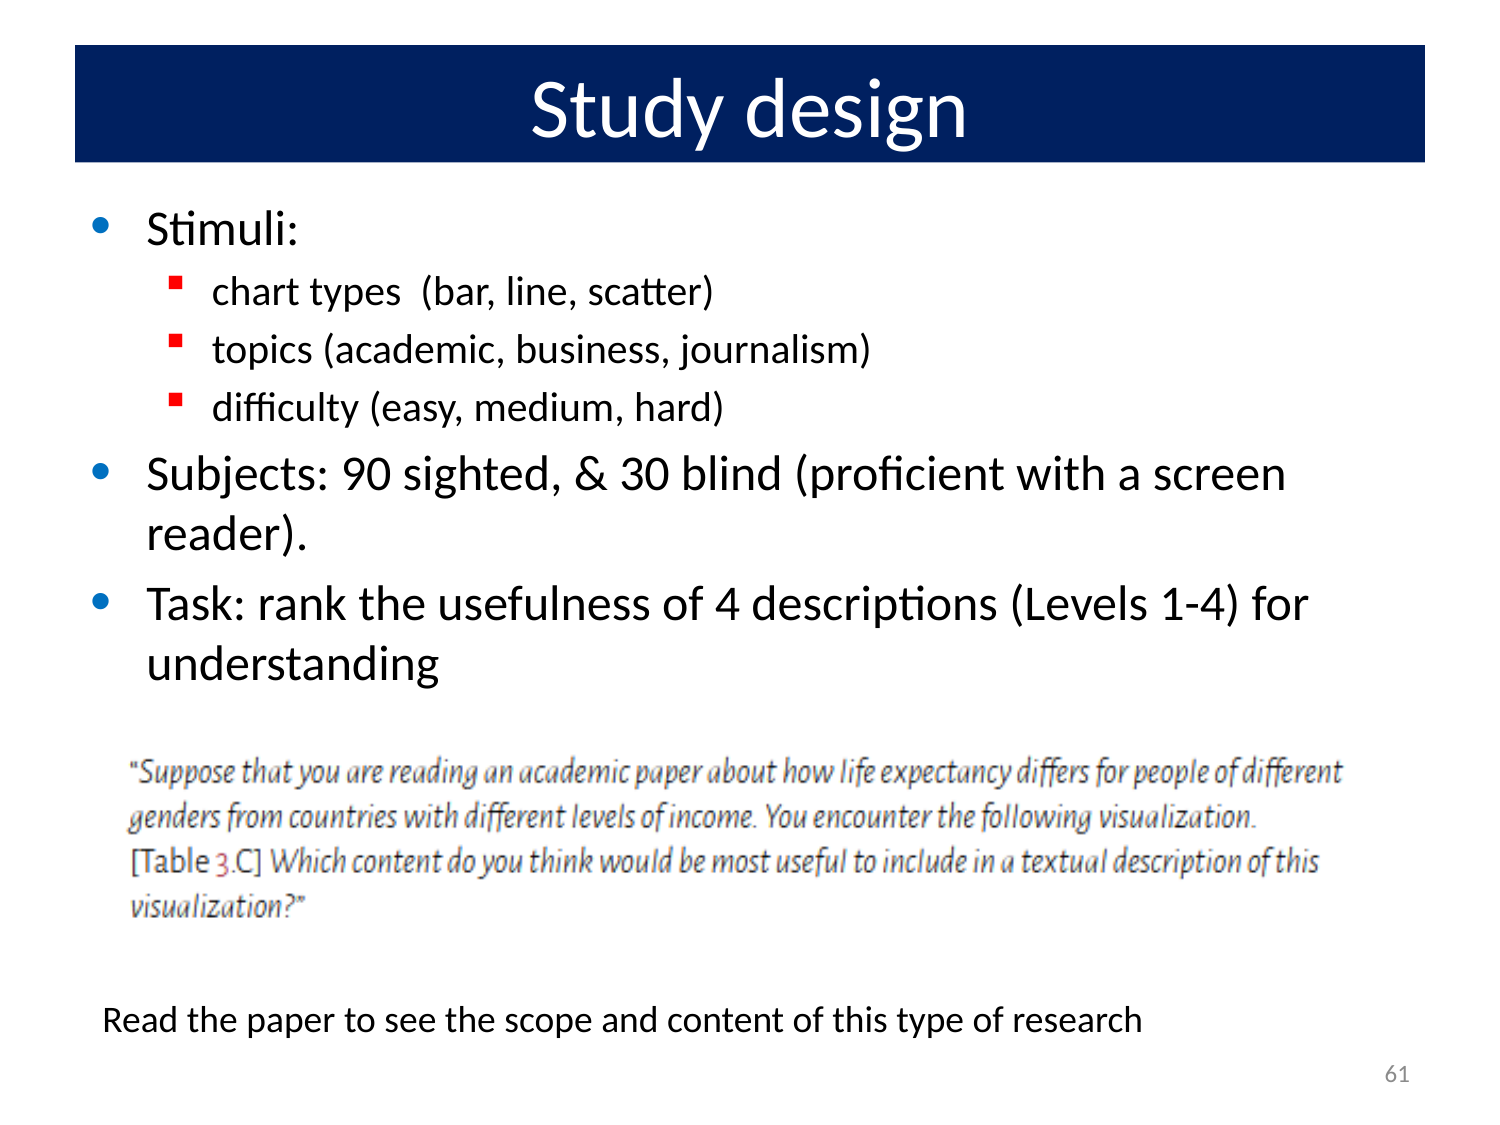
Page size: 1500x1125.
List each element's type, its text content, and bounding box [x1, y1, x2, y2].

title Study design [75, 45, 1425, 163]
picture [112, 747, 1352, 935]
list Stimuli: chart types (bar, line, scatter) topics (academic, business, journalism) difficulty (easy, medium, hard) Subjects: 90 sighted, & 30 blind (proficient with a screen reader). Task: rank the usefulness of 4 descriptions (Levels 1-4) for understanding [75, 187, 1425, 1025]
slide_number 61 [1074, 1042, 1425, 1103]
text_box Read the paper to see the scope and content of this type of research [87, 987, 1363, 1048]
